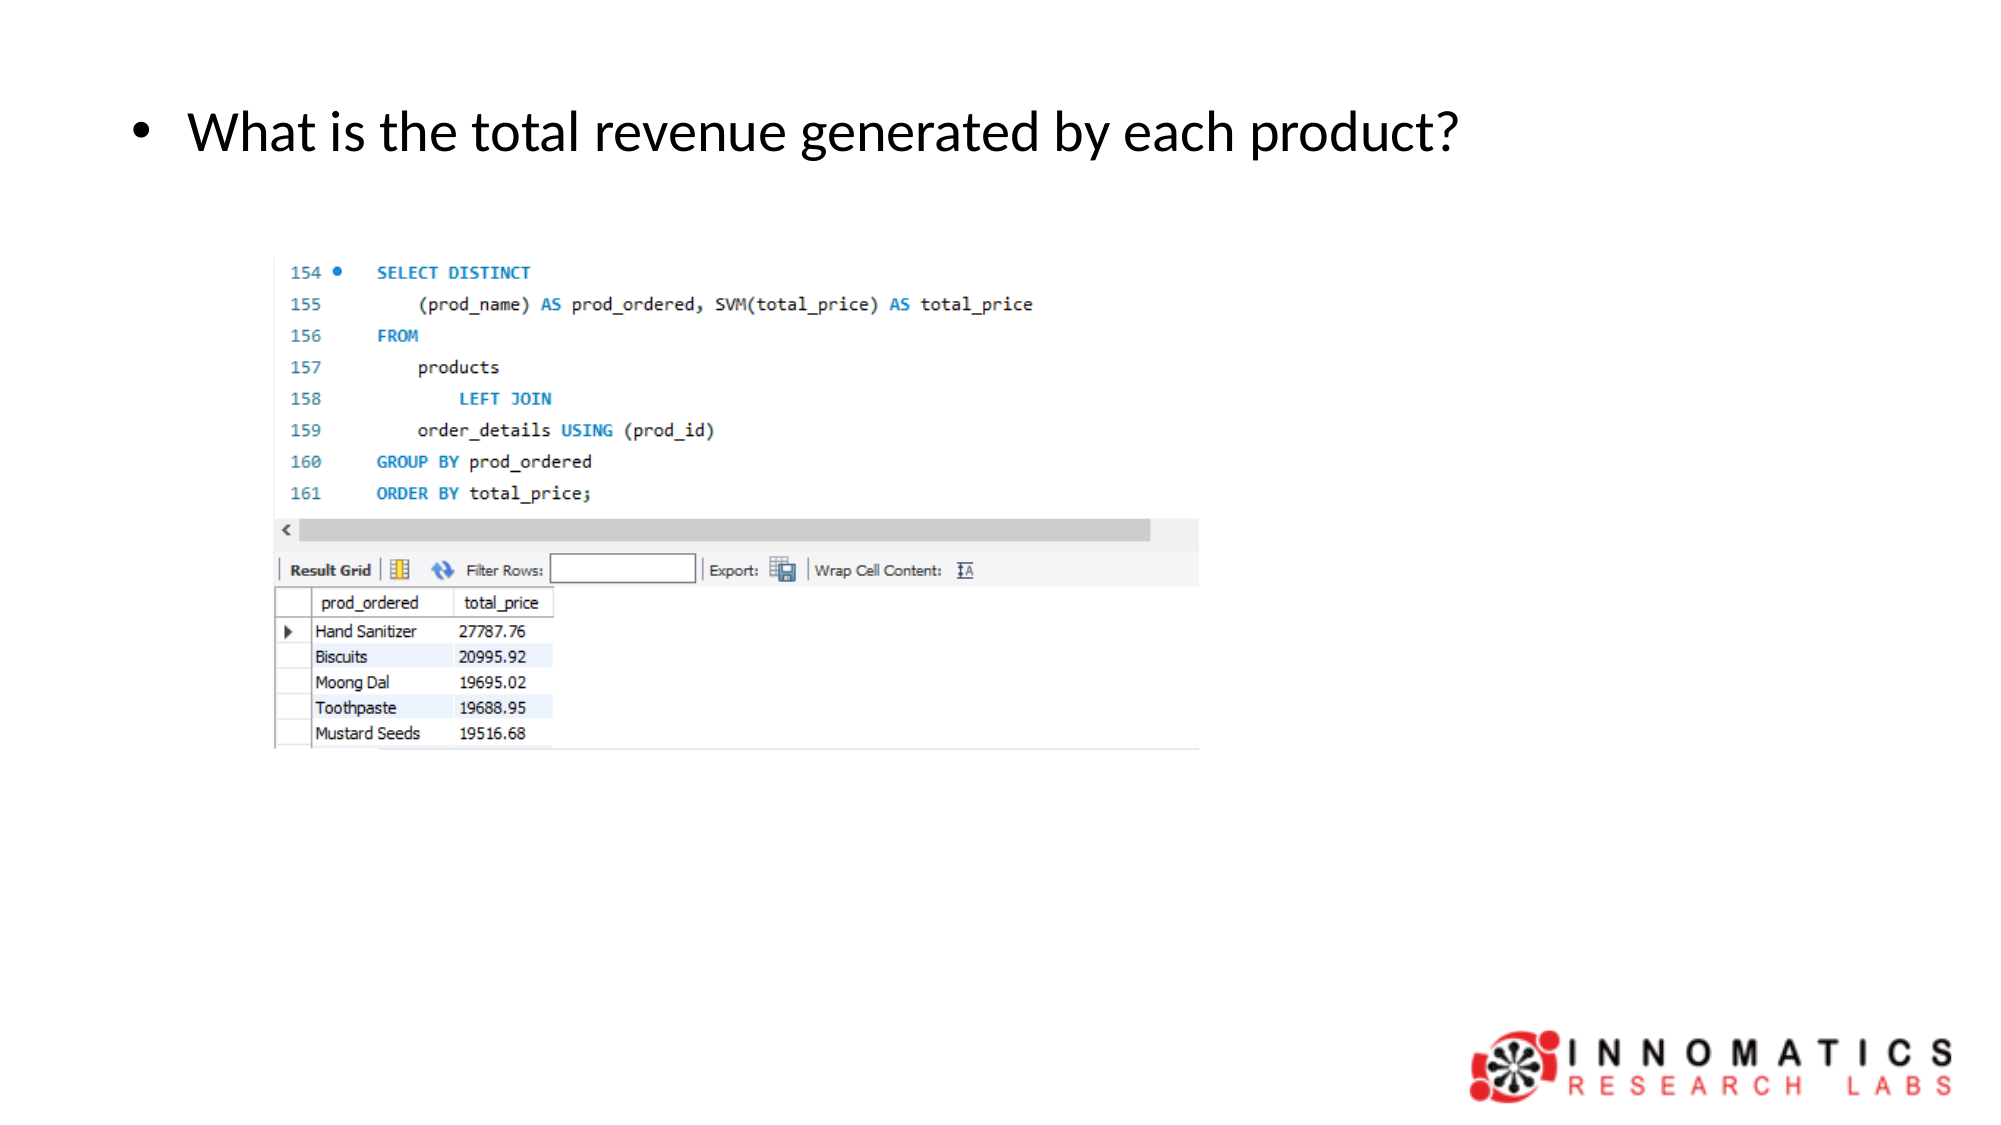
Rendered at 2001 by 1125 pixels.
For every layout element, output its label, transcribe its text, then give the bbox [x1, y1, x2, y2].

picture [1445, 1014, 1975, 1125]
picture [273, 257, 1200, 751]
list What is the total revenue generated by each product? [97, 93, 1863, 1014]
